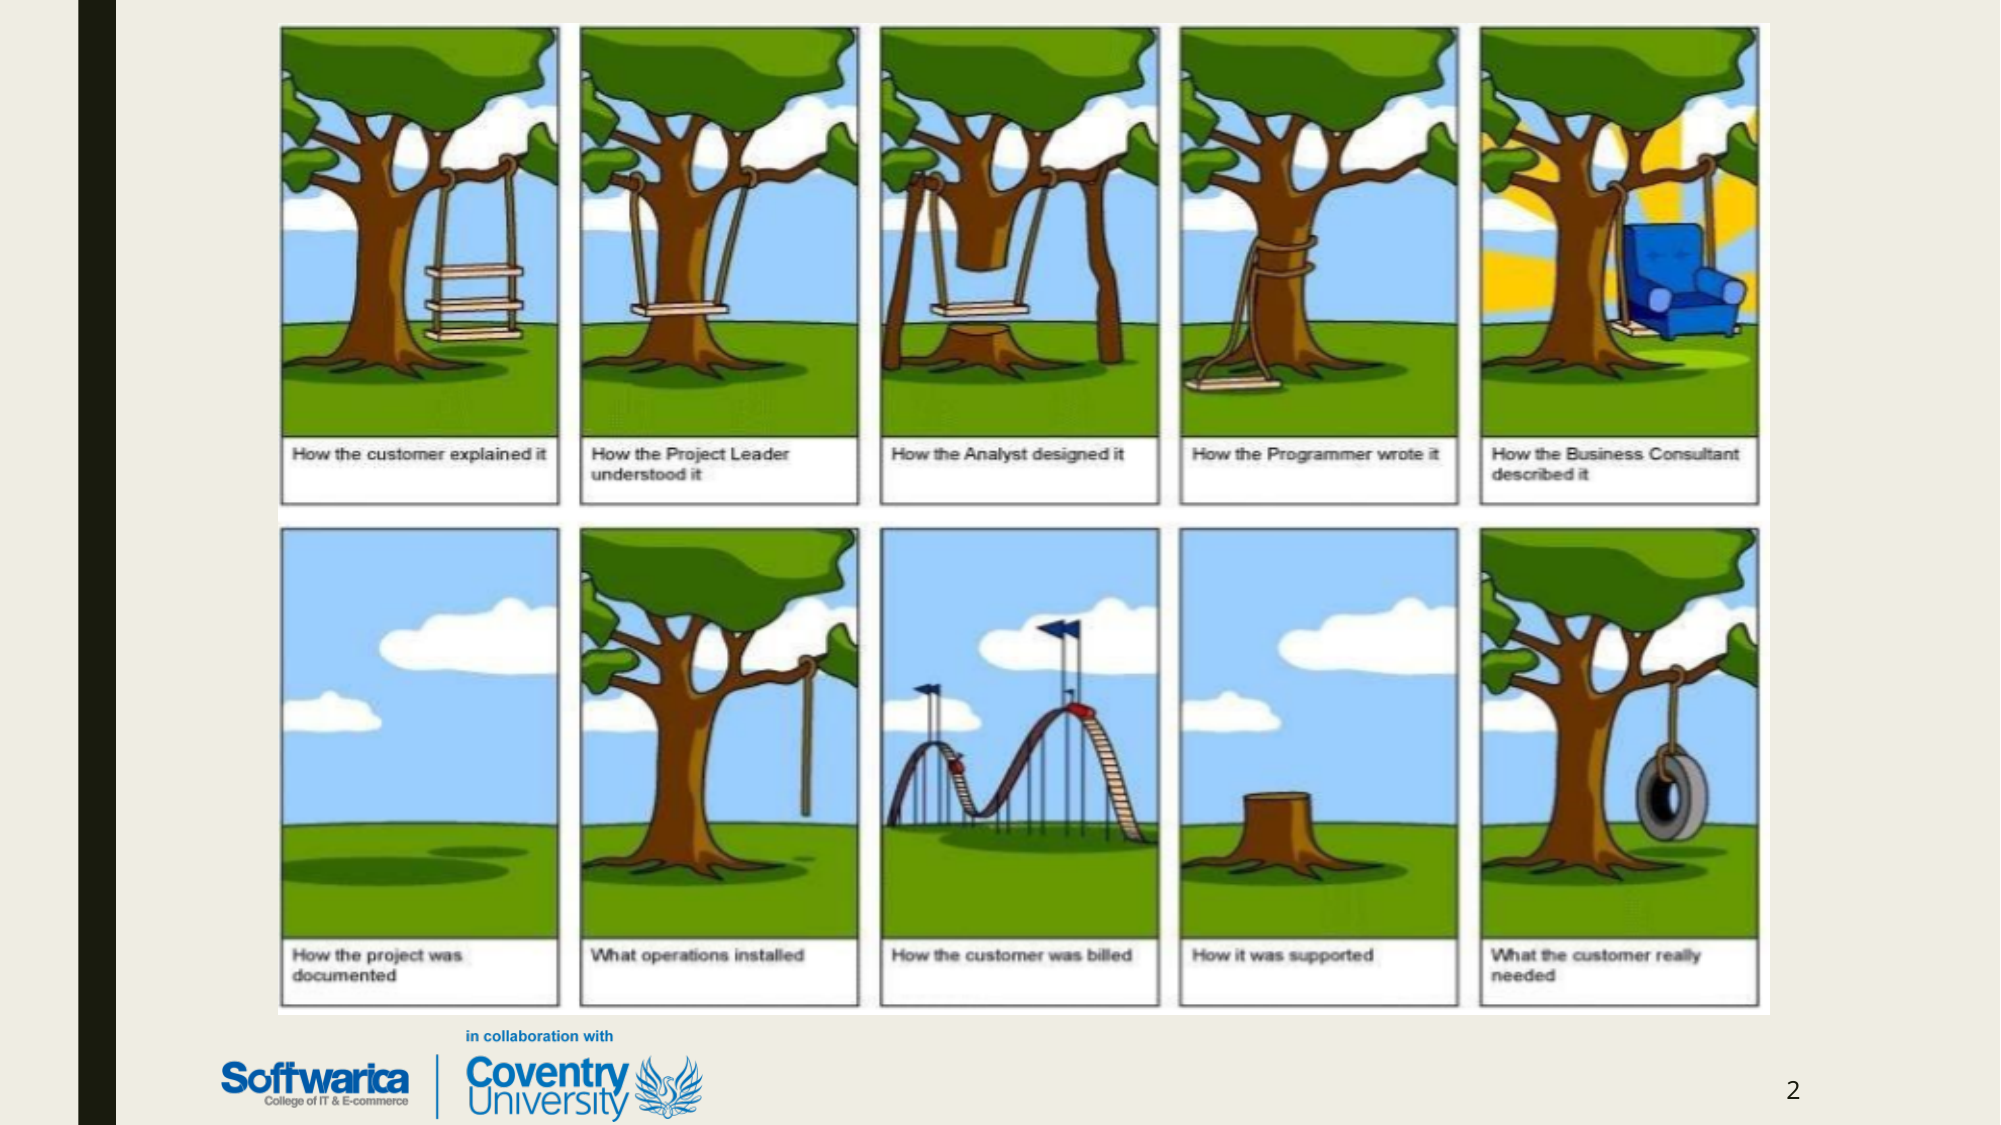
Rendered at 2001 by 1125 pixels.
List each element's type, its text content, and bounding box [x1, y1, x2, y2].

picture [221, 1030, 703, 1122]
picture [278, 23, 1770, 1015]
slide_number 2 [1553, 1058, 1816, 1125]
